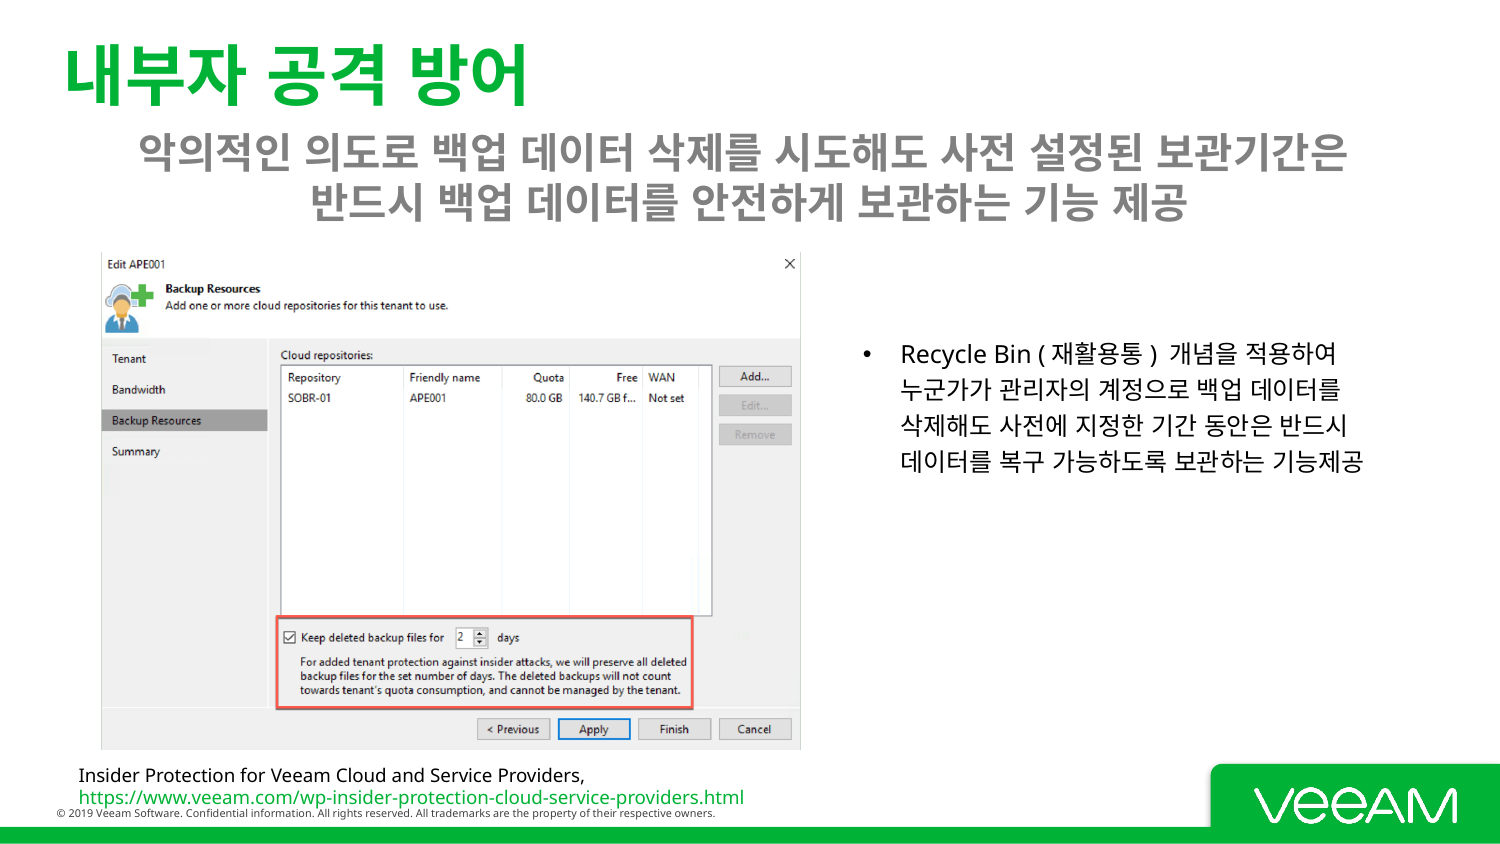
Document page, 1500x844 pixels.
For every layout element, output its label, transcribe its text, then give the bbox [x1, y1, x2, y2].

text_box Insider Protection for Veeam Cloud and Service Providers, https://www.veeam.com/wp-insider-protection-cloud-service-providers.html [63, 756, 1256, 790]
picture [99, 250, 802, 753]
text_box 악의적인 의도로 백업 데이터 삭제를 시도해도 사전 설정된 보관기간은 반드시 백업 데이터를 안전하게 보관하는 기능 제공 [0, 140, 1500, 213]
text_box Recycle Bin (재활용통) 개념을 적용하여 누군가가 관리자의 계정으로 백업 데이터를 삭제해도 사전에 지정한 기간 동안은 반드시 데이터를 복구 가능하도록 보관하는 기능제공 [848, 325, 1439, 678]
text_box 내부자 공격 방어 [63, 28, 1439, 120]
picture [1254, 787, 1457, 824]
